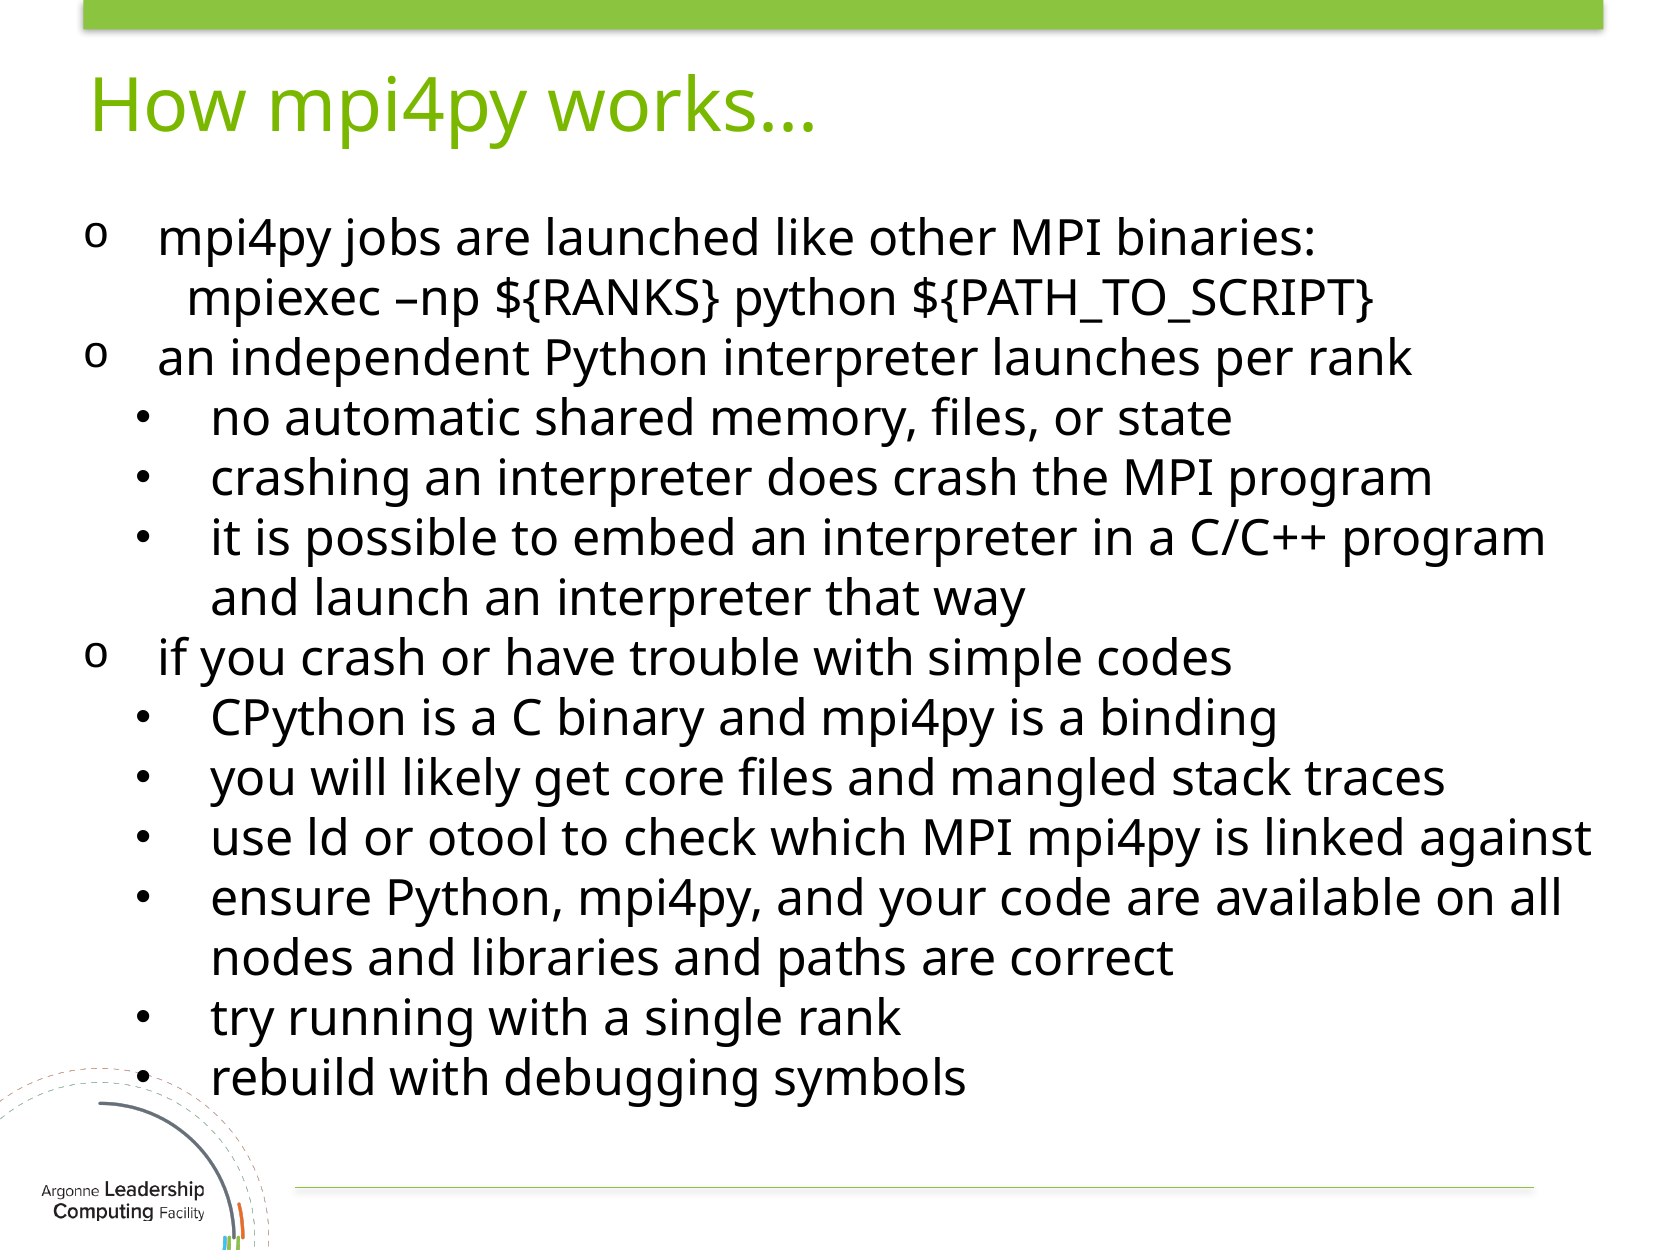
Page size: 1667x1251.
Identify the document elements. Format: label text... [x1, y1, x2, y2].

list mpi4py jobs are launched like other MPI binaries: mpiexec –np ${RANKS} python ${PATH_TO_SCRIPT} an independent Python interpreter launches per rank no automatic shared memory, files, or state crashing an interpreter does crash the MPI program it is possible to embed an interpreter in a C/C++ program and launch an interpreter that way if you crash or have trouble with simple codes CPython is a C binary and mpi4py is a binding you will likely get core files and mangled stack traces use ld or otool to check which MPI mpi4py is linked against ensure Python, mpi4py, and your code are available on all nodes and libraries and paths are correct try running with a single rank rebuild with debugging symbols [50, 199, 1630, 1112]
title How mpi4py works... [82, 50, 1630, 199]
picture [0, 1068, 269, 1250]
